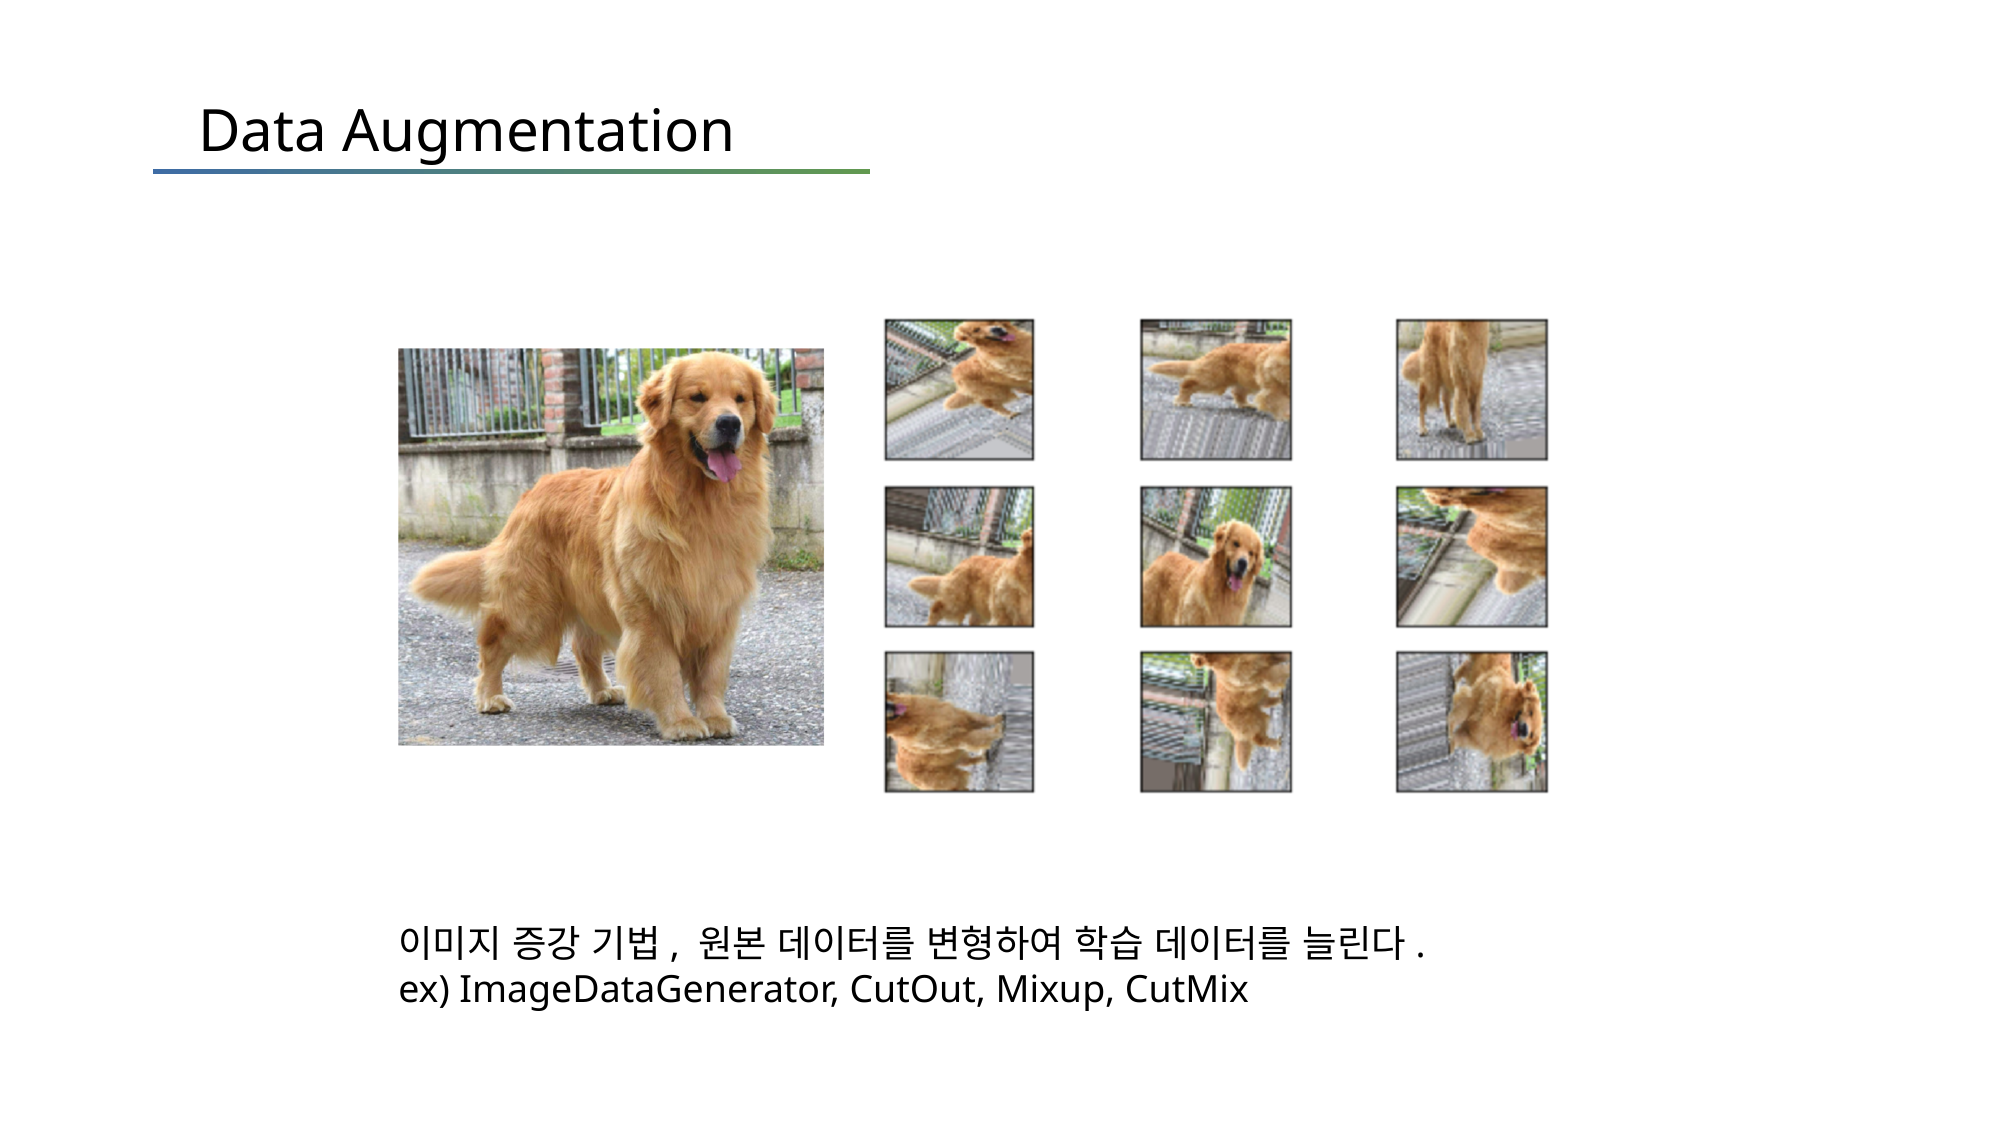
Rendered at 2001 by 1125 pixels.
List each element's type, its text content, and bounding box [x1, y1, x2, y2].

picture [332, 257, 1667, 883]
text_box 이미지 증강 기법, 원본 데이터를 변형하여 학습 데이터를 늘린다. ex) ImageDataGenerator, CutOut, Mixup, CutMix [383, 912, 1441, 1018]
text_box Data Augmentation [183, 85, 751, 171]
text_box [151, 168, 871, 176]
